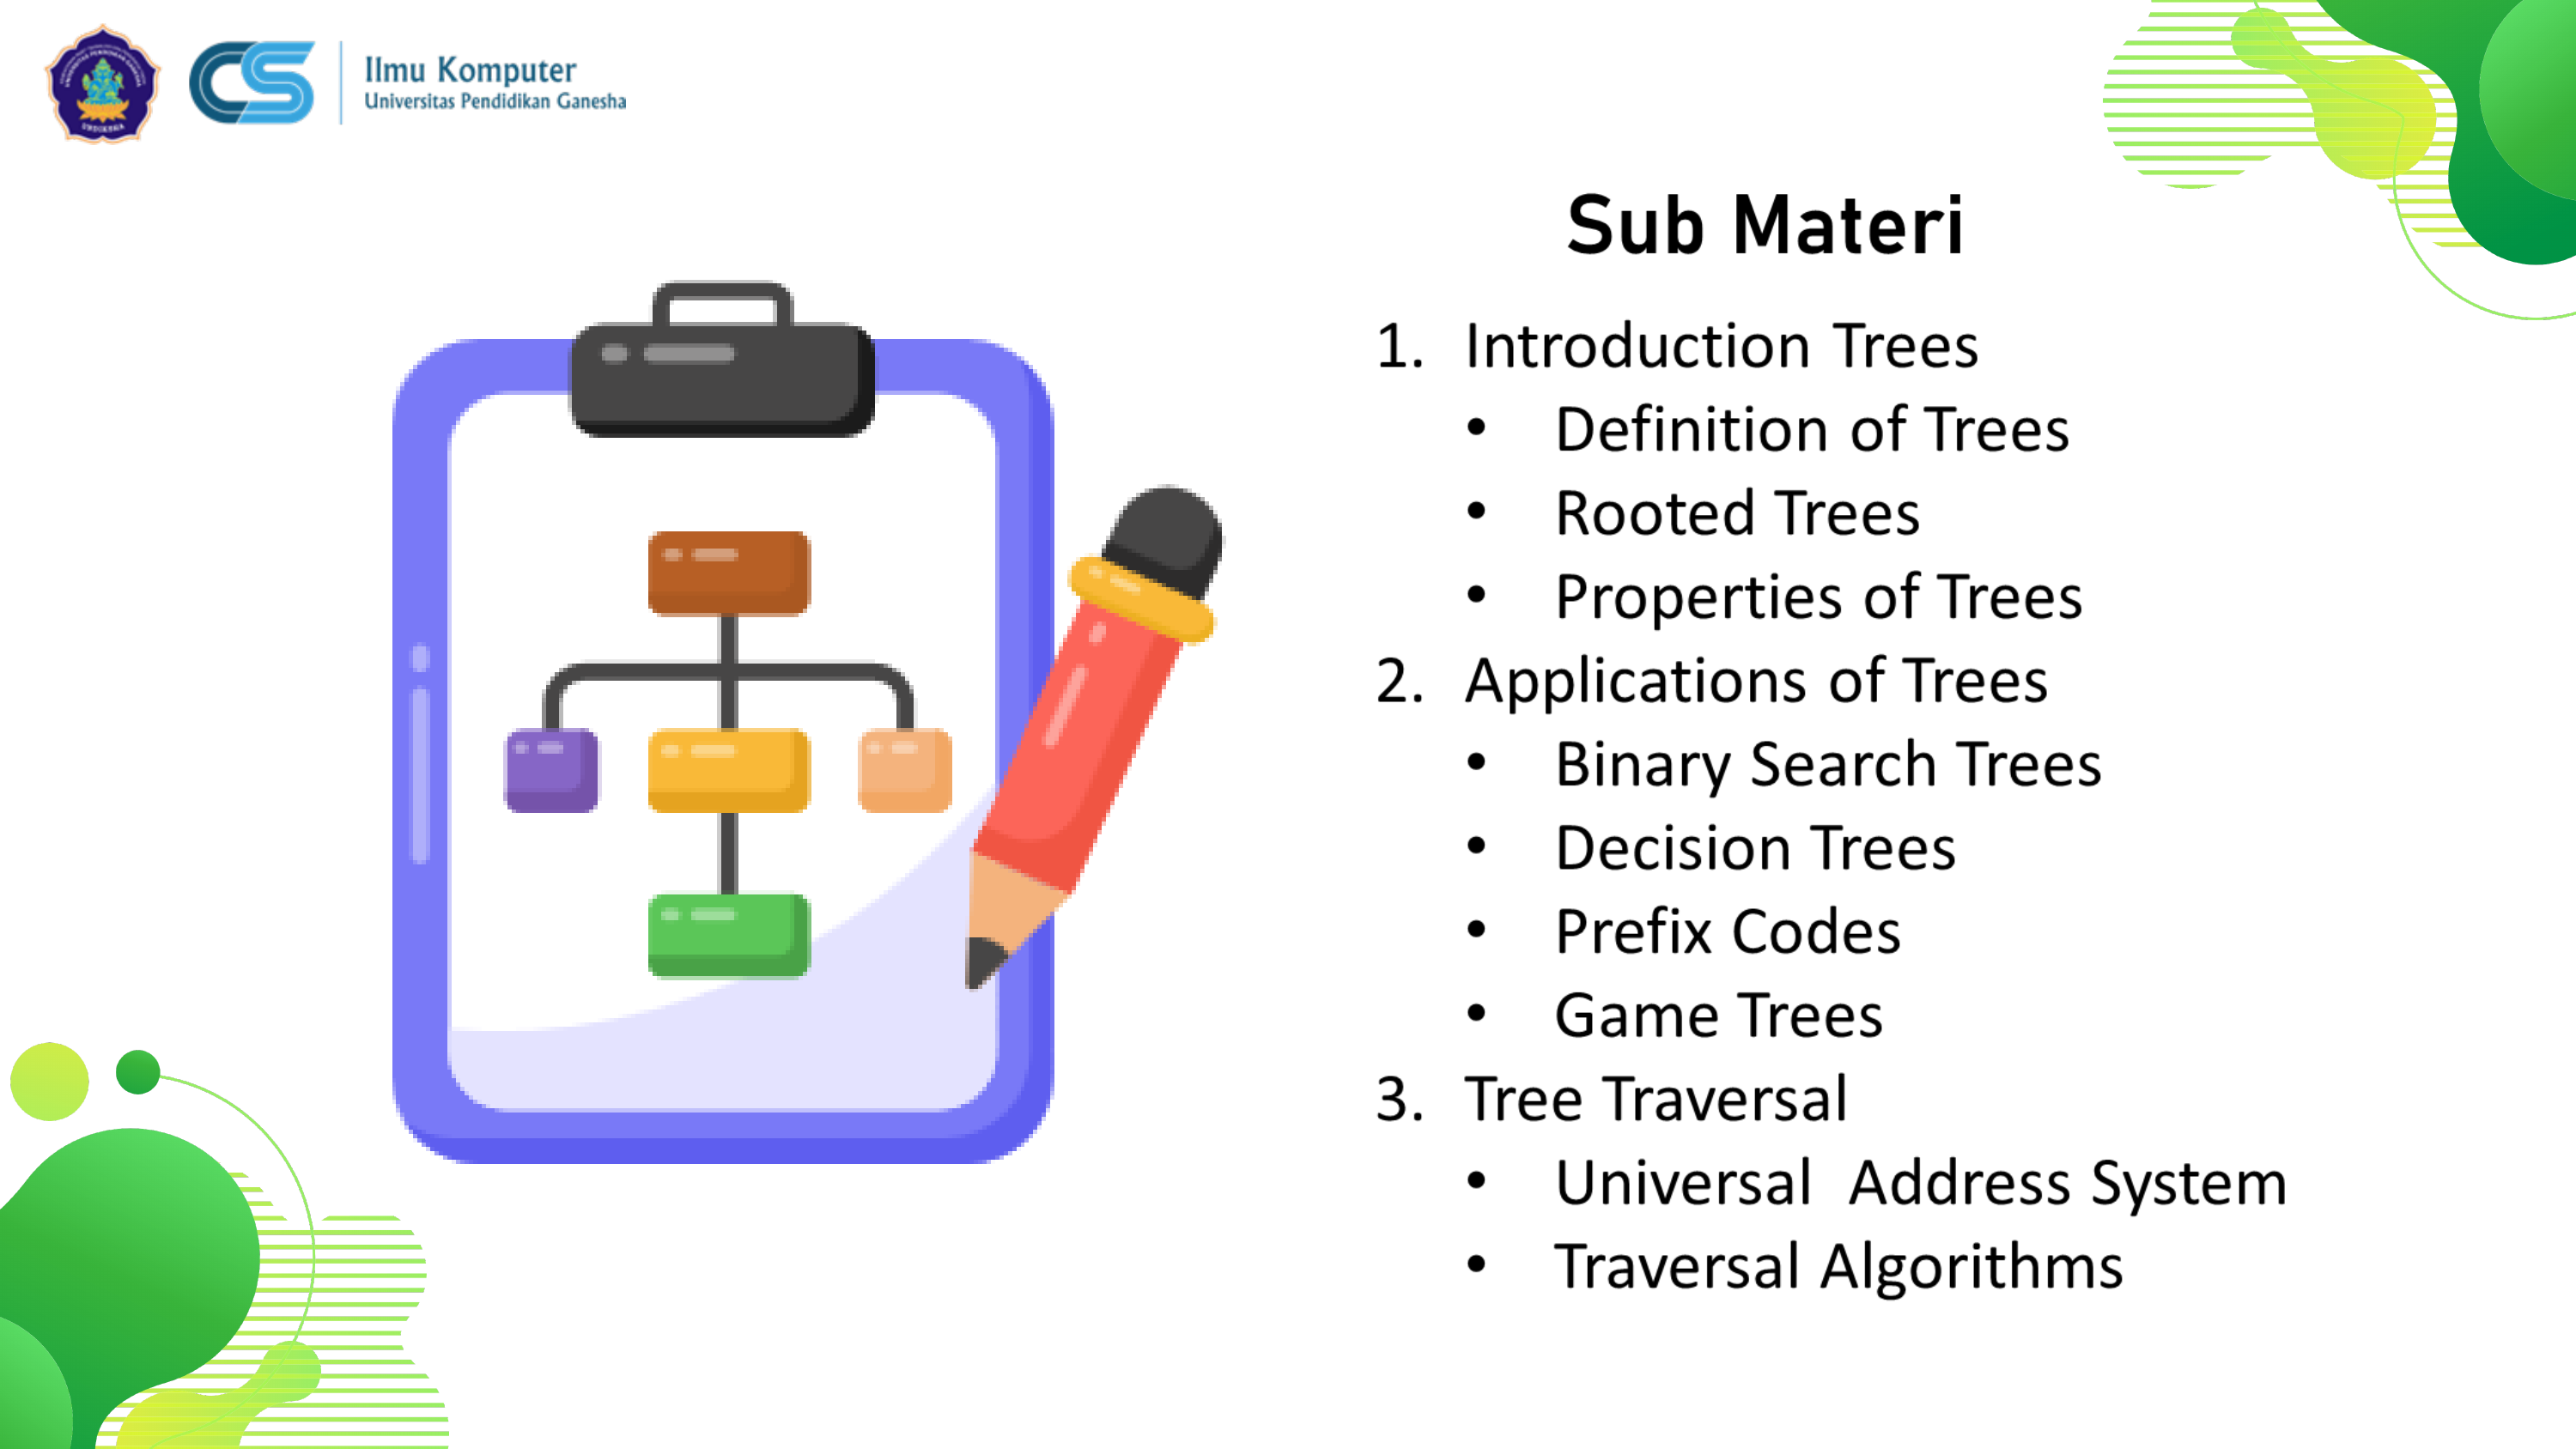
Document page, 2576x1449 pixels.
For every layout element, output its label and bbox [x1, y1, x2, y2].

picture [41, 23, 627, 145]
picture [1332, 0, 2576, 1449]
picture [0, 280, 1230, 1449]
